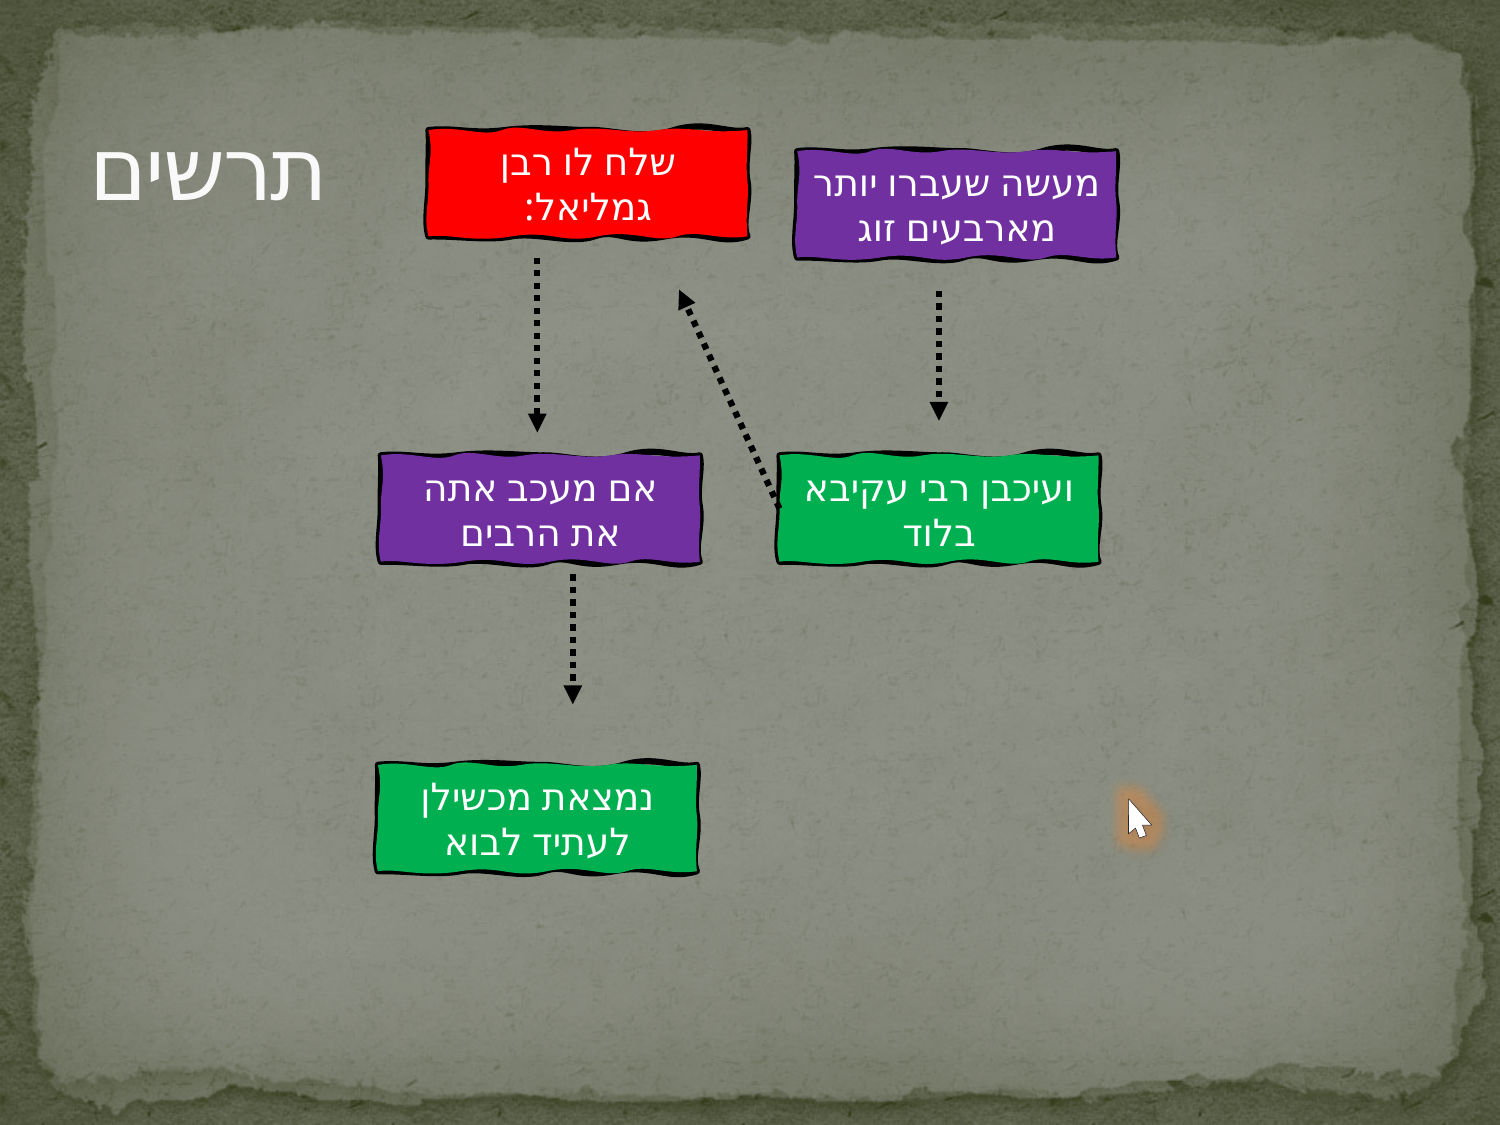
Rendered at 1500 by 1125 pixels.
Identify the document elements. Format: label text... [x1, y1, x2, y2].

text_box מעשה שעברו יותר מארבעים זוג [792, 144, 1121, 264]
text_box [681, 291, 778, 507]
text_box נמצאת מכשילן לעתיד לבוא [372, 758, 701, 878]
text_box [1125, 795, 1155, 841]
text_box ועיכבן רבי עקיבא בלוד [774, 448, 1103, 568]
text_box שלח לו רבן גמליאל: [423, 123, 752, 243]
text_box אם מעכב אתה את הרבים [375, 448, 704, 568]
title תרשים [74, 24, 1425, 225]
